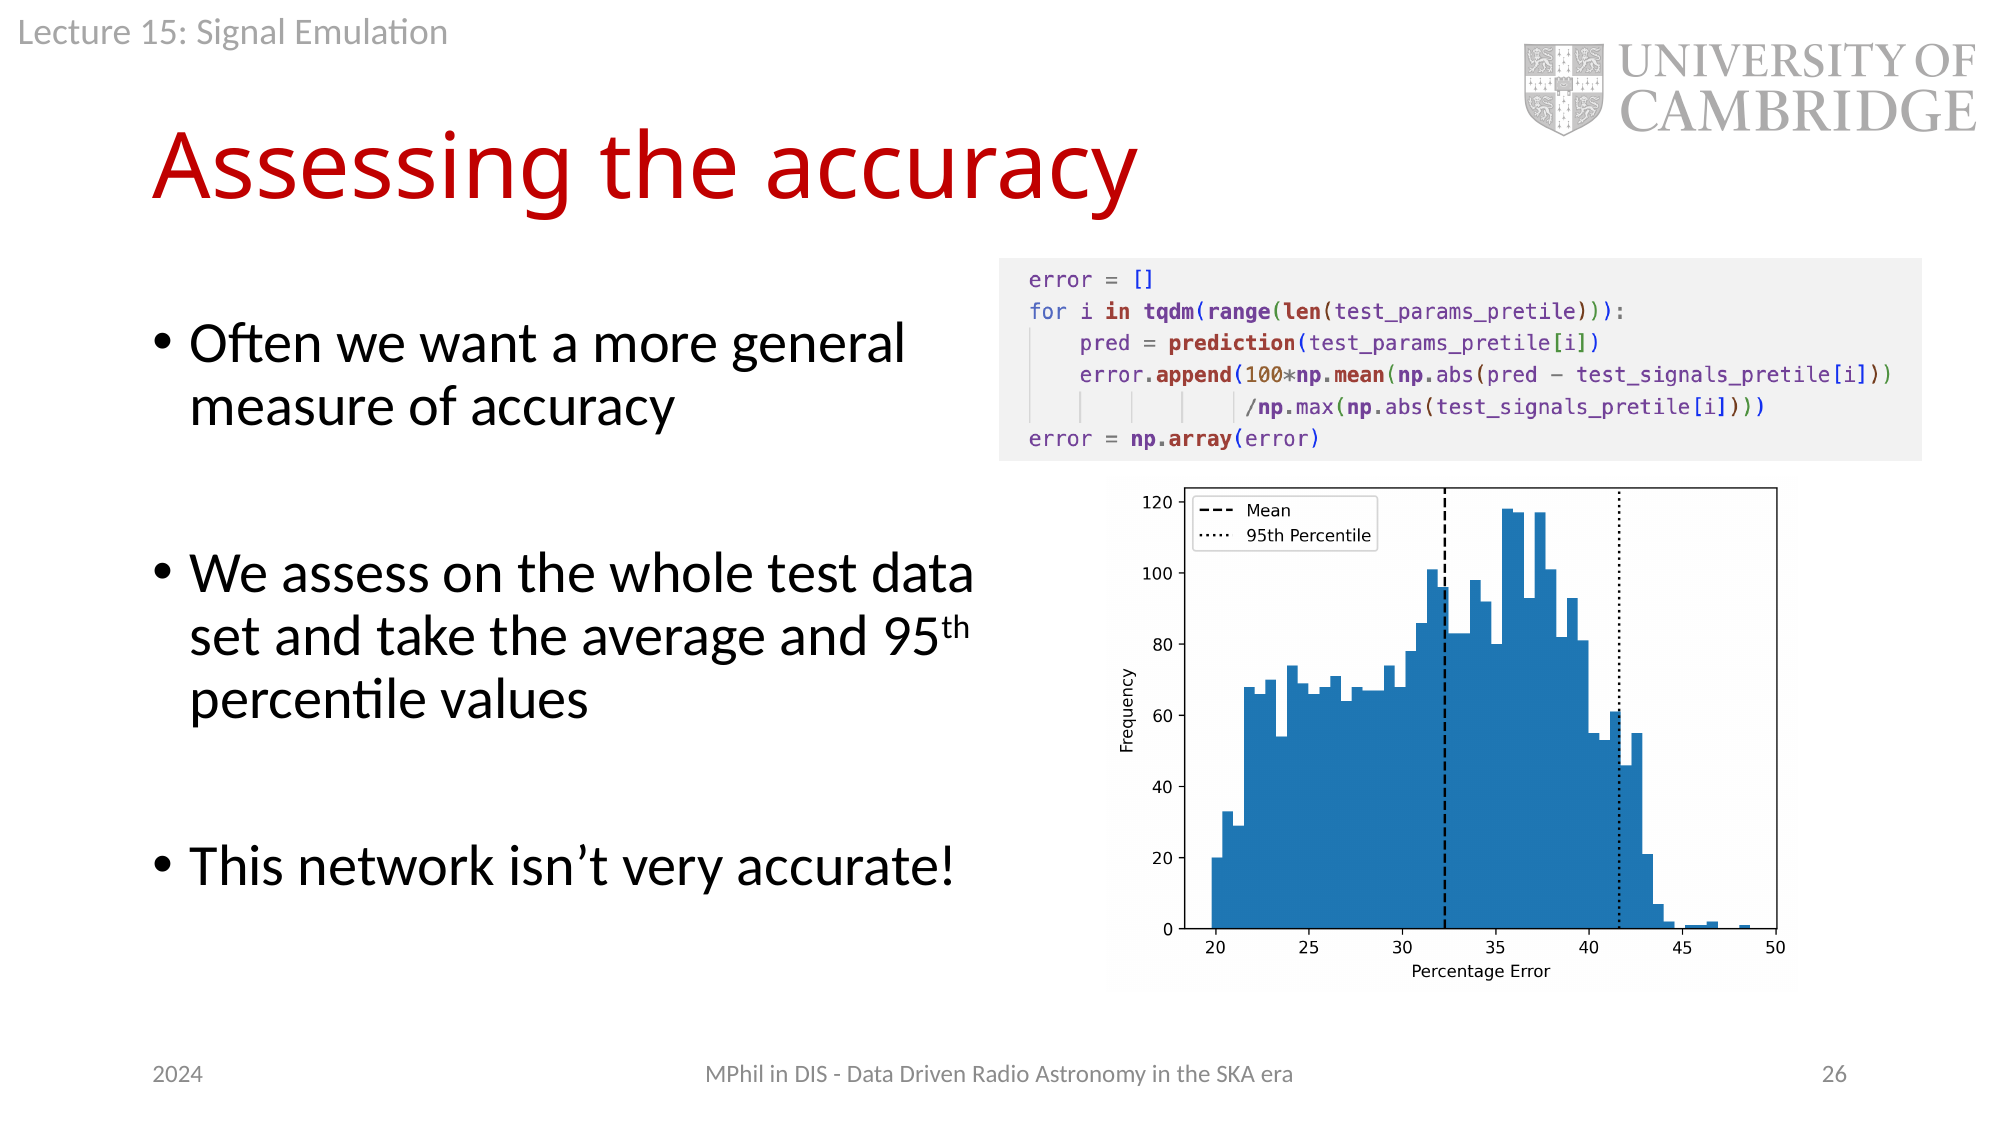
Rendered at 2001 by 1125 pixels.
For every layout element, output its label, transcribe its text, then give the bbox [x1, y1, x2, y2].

list Often we want a more general measure of accuracy We assess on the whole test data set and take the average and 95th percentile values This network isn’t very accurate! [137, 304, 1000, 1008]
slide_number 26 [1412, 1042, 1863, 1103]
slide_number 2024 [137, 1042, 588, 1103]
picture [999, 258, 1922, 461]
footer MPhil in DIS - Data Driven Radio Astronomy in the SKA era [662, 1042, 1338, 1103]
picture [1106, 476, 1798, 992]
title Assessing the accuracy [137, 59, 1863, 278]
